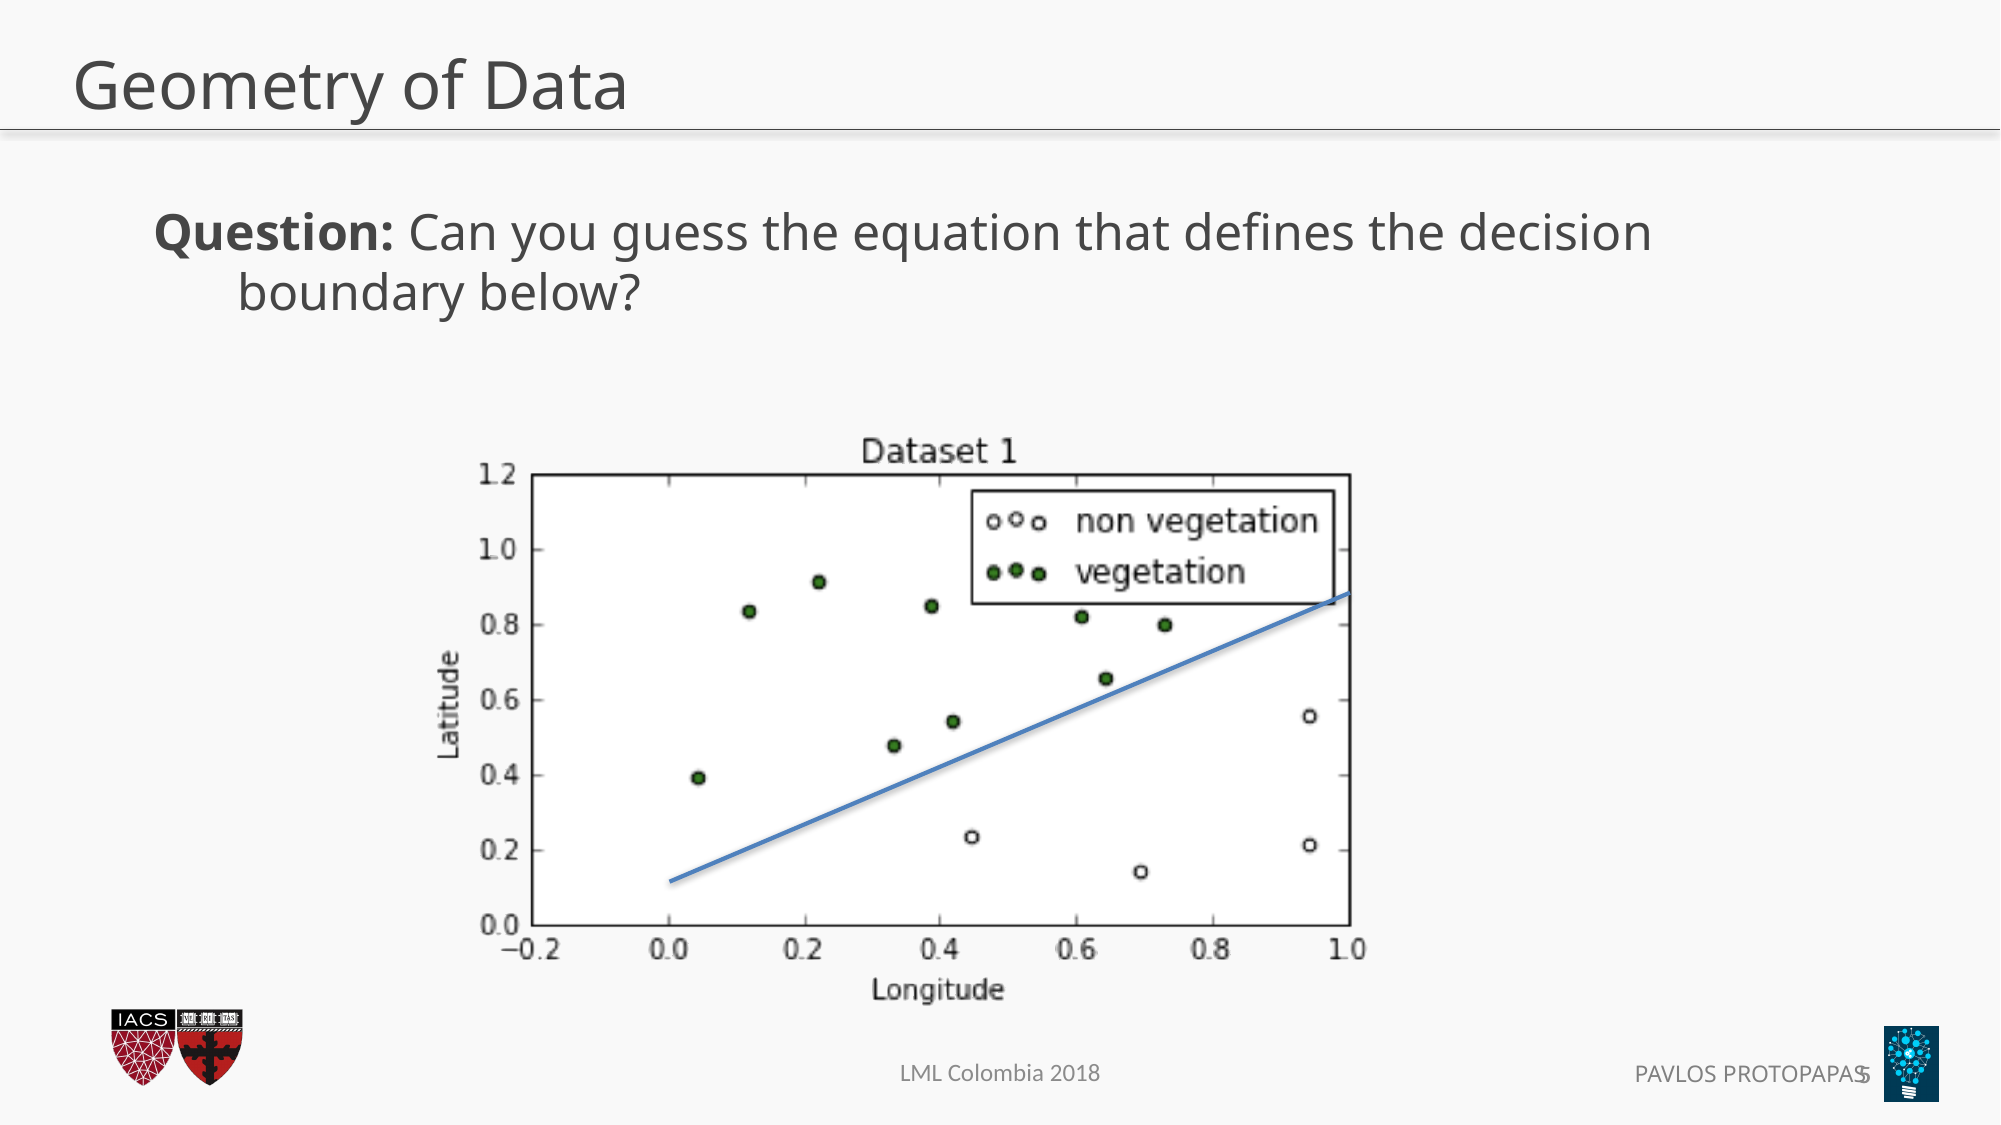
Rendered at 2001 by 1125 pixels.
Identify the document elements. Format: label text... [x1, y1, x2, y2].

picture [109, 1009, 243, 1086]
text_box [669, 592, 1351, 882]
title Geometry of Data [57, 35, 1943, 162]
picture [1905, 1049, 1913, 1058]
picture [414, 421, 1389, 1018]
picture [1903, 1086, 1915, 1098]
slide_number 5 [1419, 1043, 1886, 1104]
